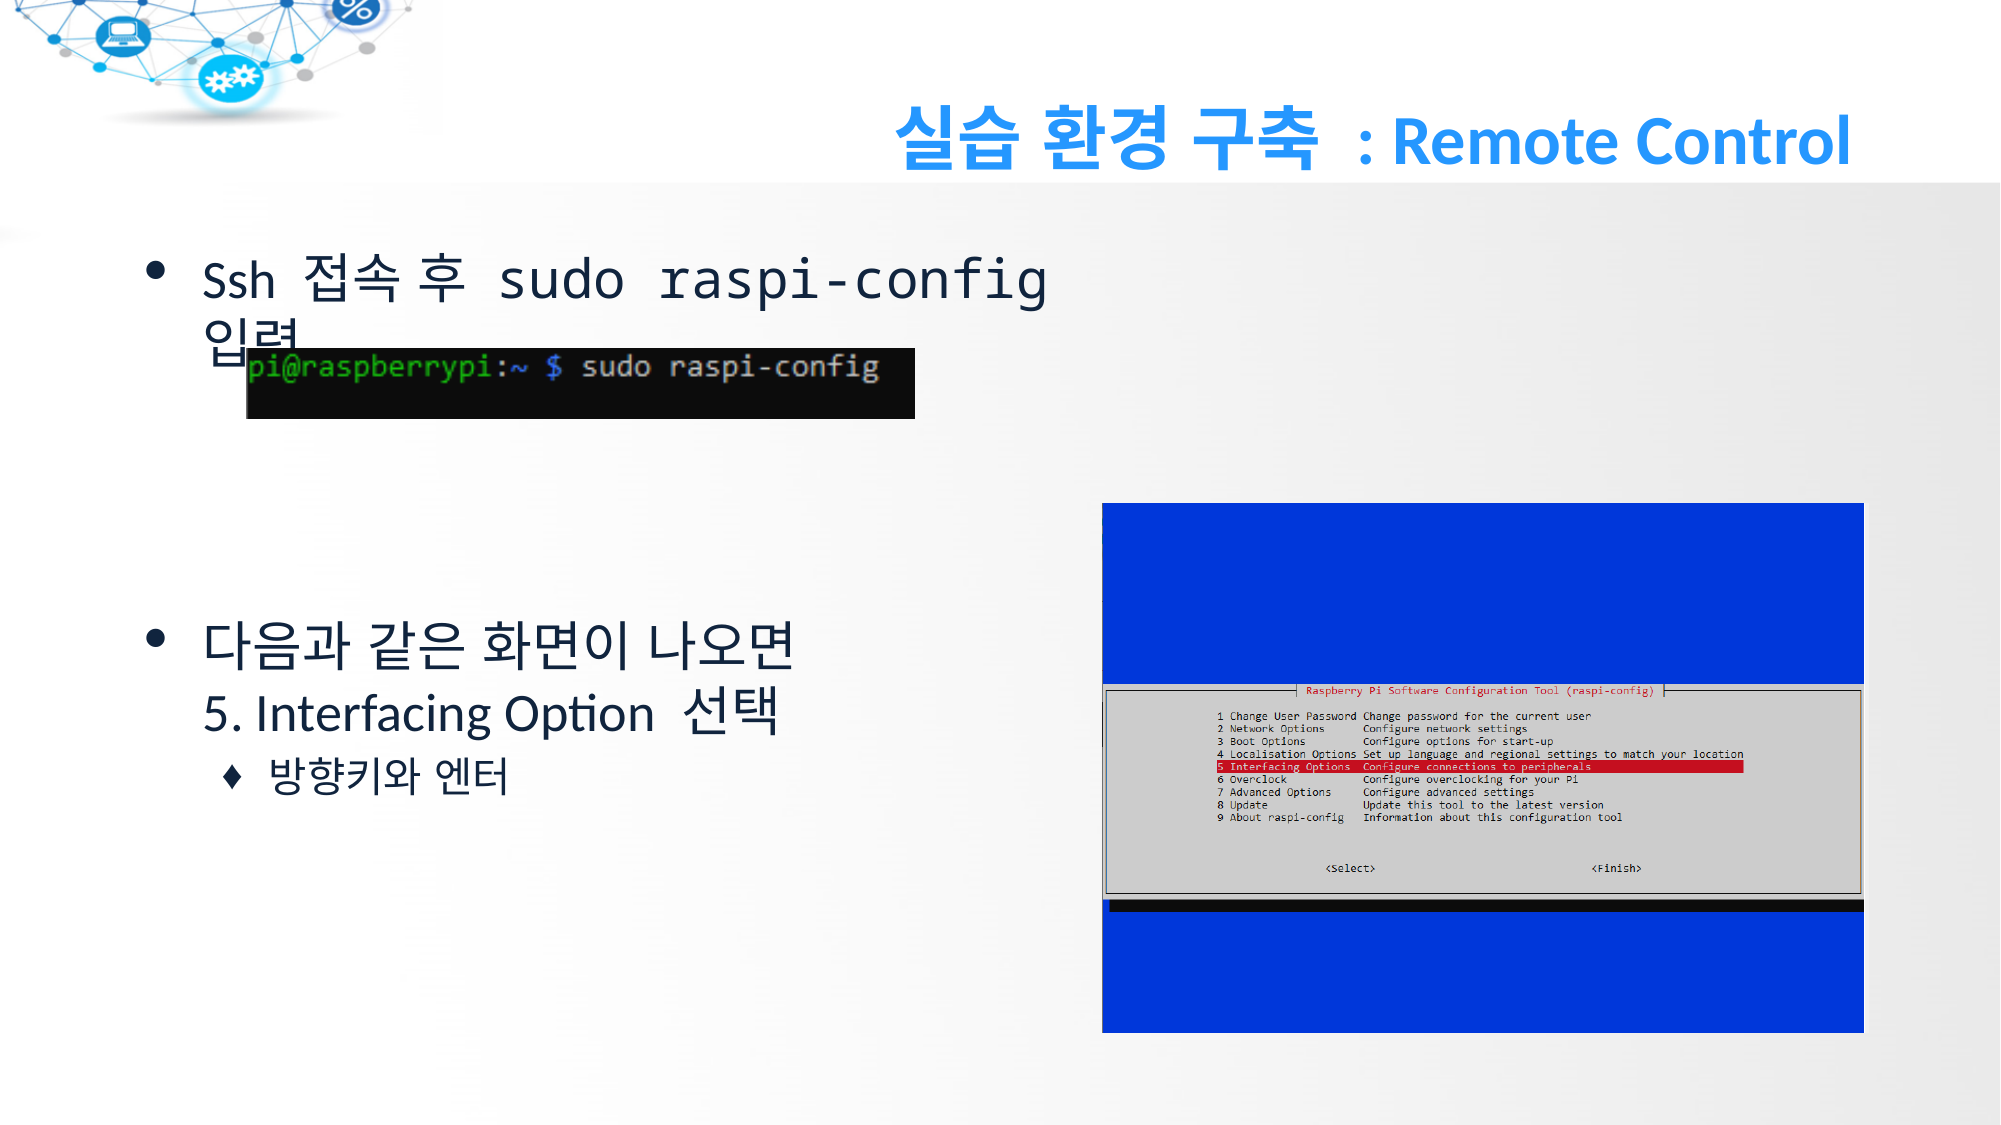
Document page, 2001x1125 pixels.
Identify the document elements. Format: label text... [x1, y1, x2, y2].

title 실습 환경 구축 : Remote Control [131, 86, 1869, 187]
list Ssh 접속 후 sudo raspi-config 입력 다음과 같은 화면이 나오면 5. Interfacing Option 선택 방향키와 엔터 [131, 236, 1150, 989]
picture [0, 0, 2001, 1125]
